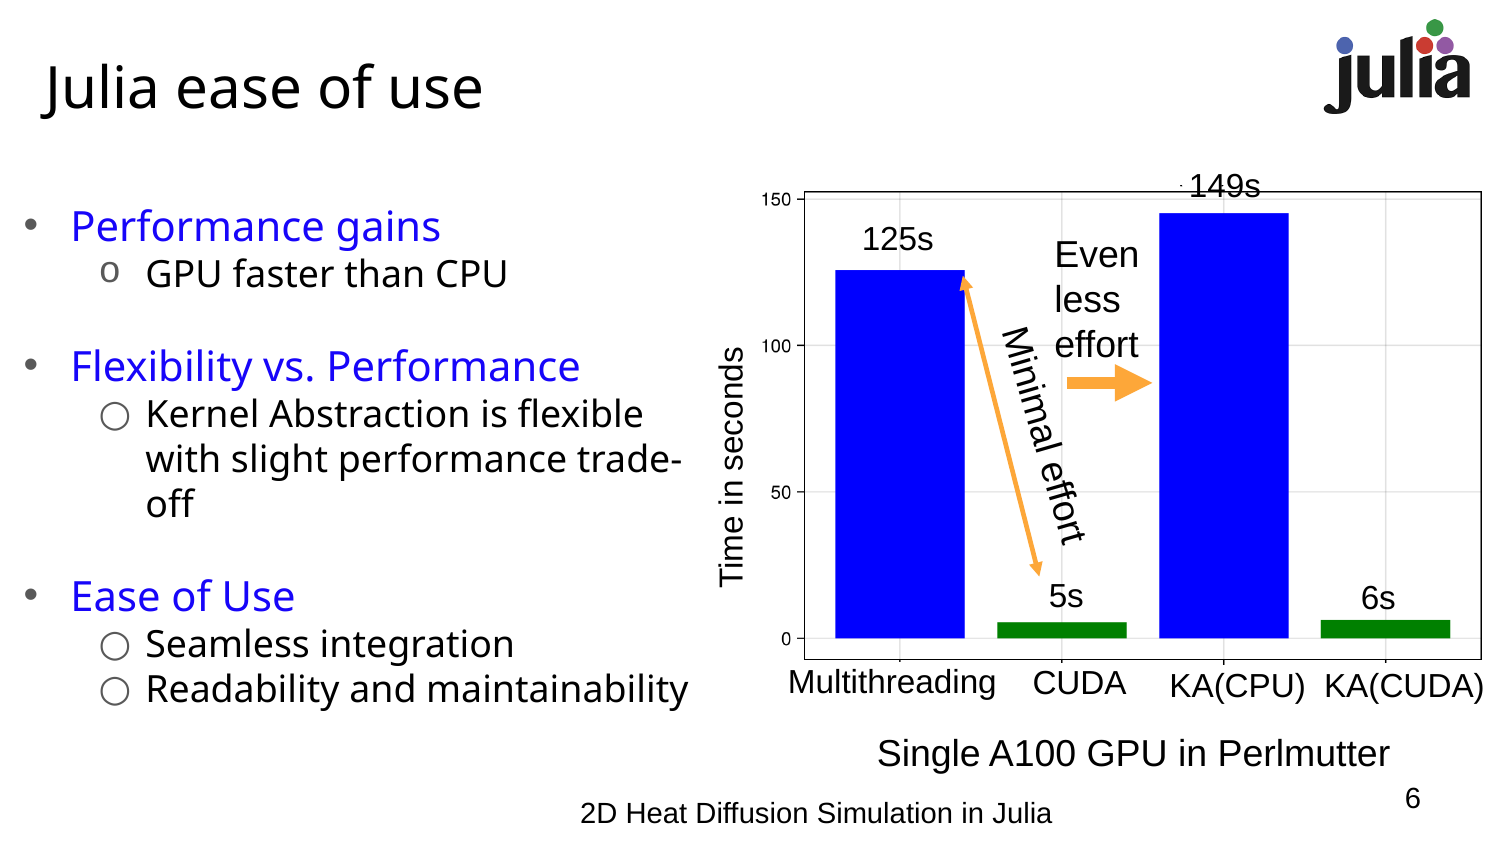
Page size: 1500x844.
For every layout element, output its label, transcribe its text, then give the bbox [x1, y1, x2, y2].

text_box Single A100 GPU in Perlmutter [861, 745, 1414, 782]
list Performance gains GPU faster than CPU Flexibility vs. Performance Kernel Abstraction is flexible with slight performance trade-off Ease of Use Seamless integration Readability and maintainability [8, 134, 722, 770]
picture [1322, 19, 1470, 115]
picture [711, 144, 1500, 737]
slide_number 6 [1389, 764, 1480, 830]
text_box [962, 275, 1040, 577]
text_box 2D Heat Diffusion Simulation in Julia [565, 786, 1071, 837]
title Julia ease of use [30, 35, 1429, 130]
